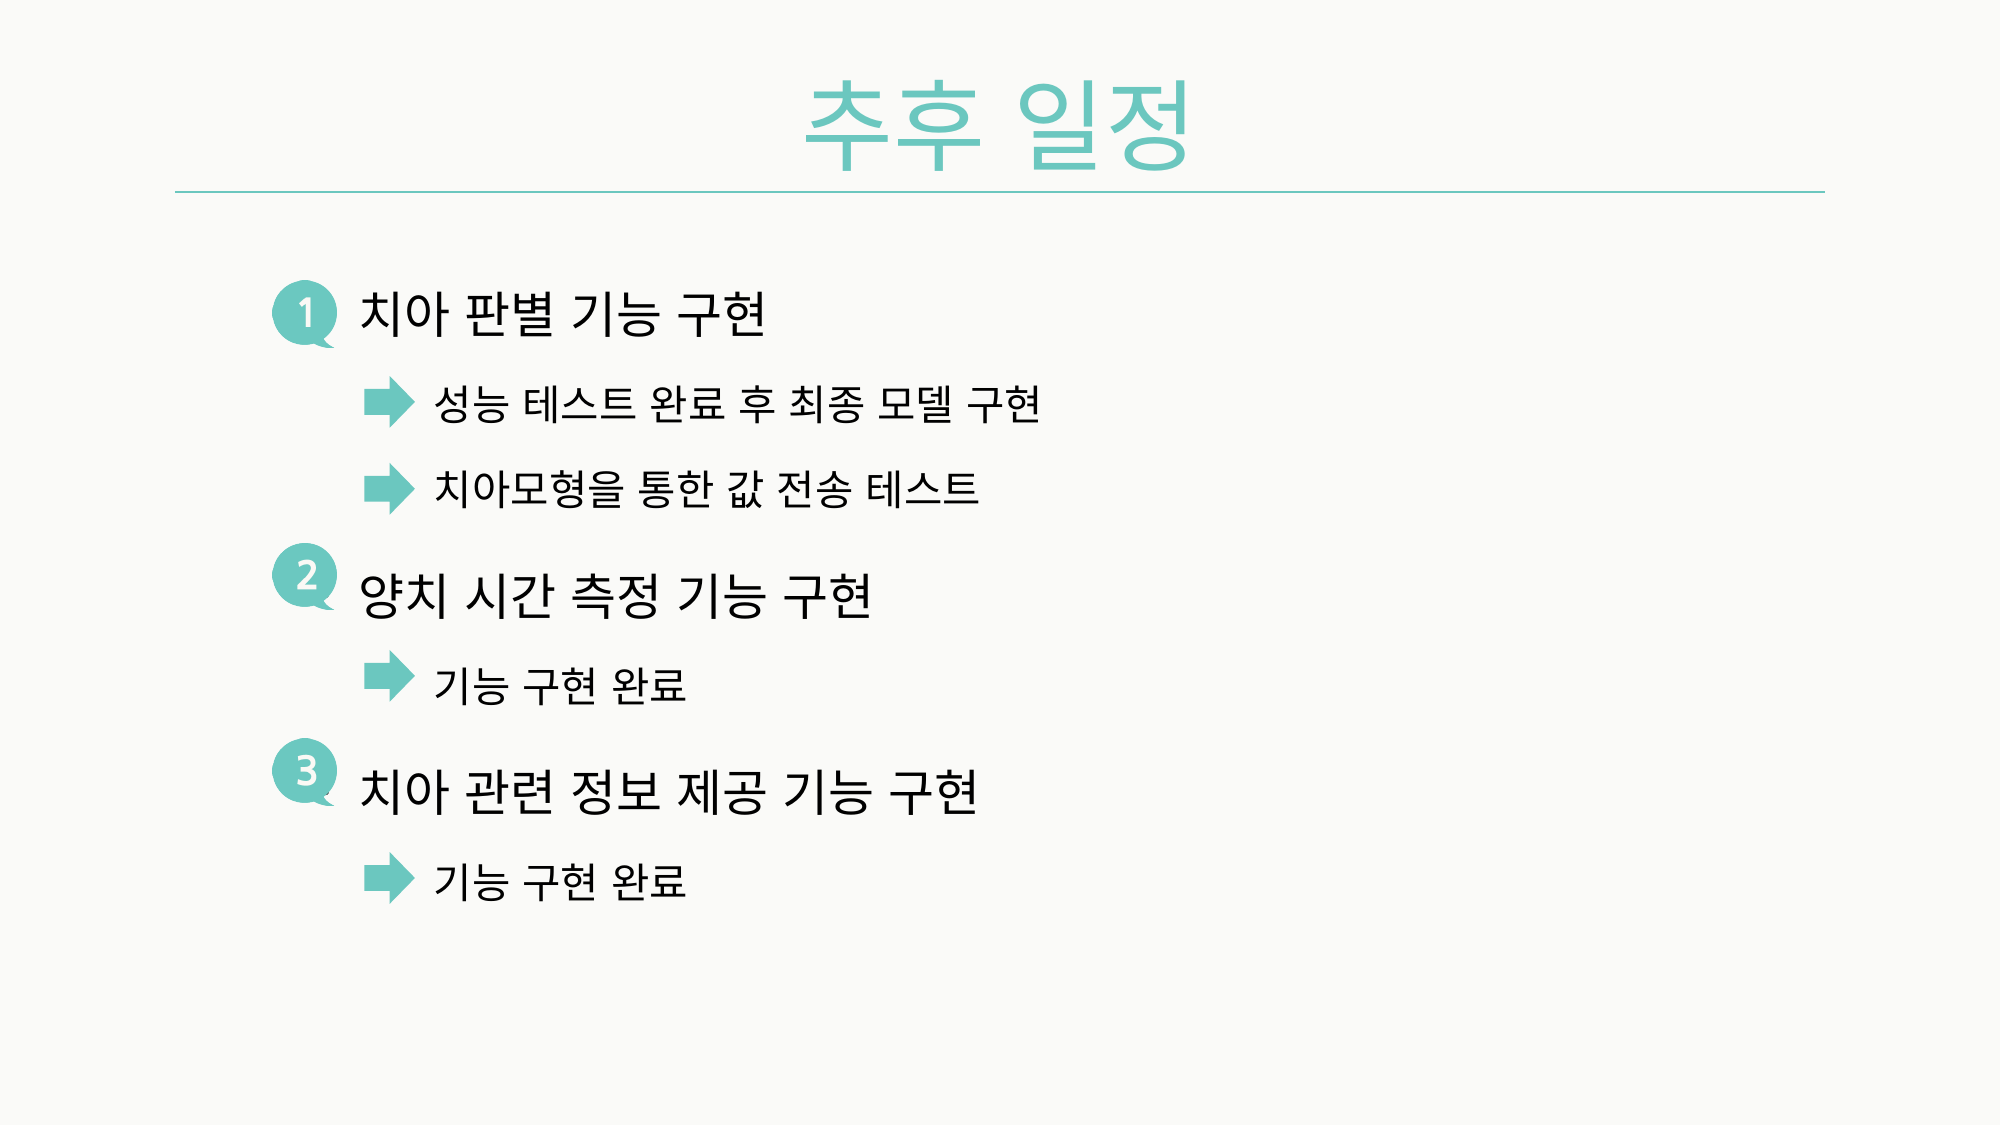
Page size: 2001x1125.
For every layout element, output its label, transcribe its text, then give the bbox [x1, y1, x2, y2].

text_box 추후 일정 [787, 56, 1213, 191]
text_box [363, 460, 417, 518]
text_box 치아 판별 기능 구현 성능 테스트 완료 후 최종 모델 구현 치아모형을 통한 값 전송 테스트 양치 시간 측정 기능 구현 기능 구현 완료 치아 관련 정보 제공 기능 구현 기능 구현 완료 [306, 245, 1775, 1055]
text_box [363, 647, 417, 705]
picture [272, 280, 337, 349]
picture [272, 543, 337, 611]
picture [272, 738, 337, 806]
text_box [363, 849, 417, 907]
text_box [363, 373, 417, 431]
